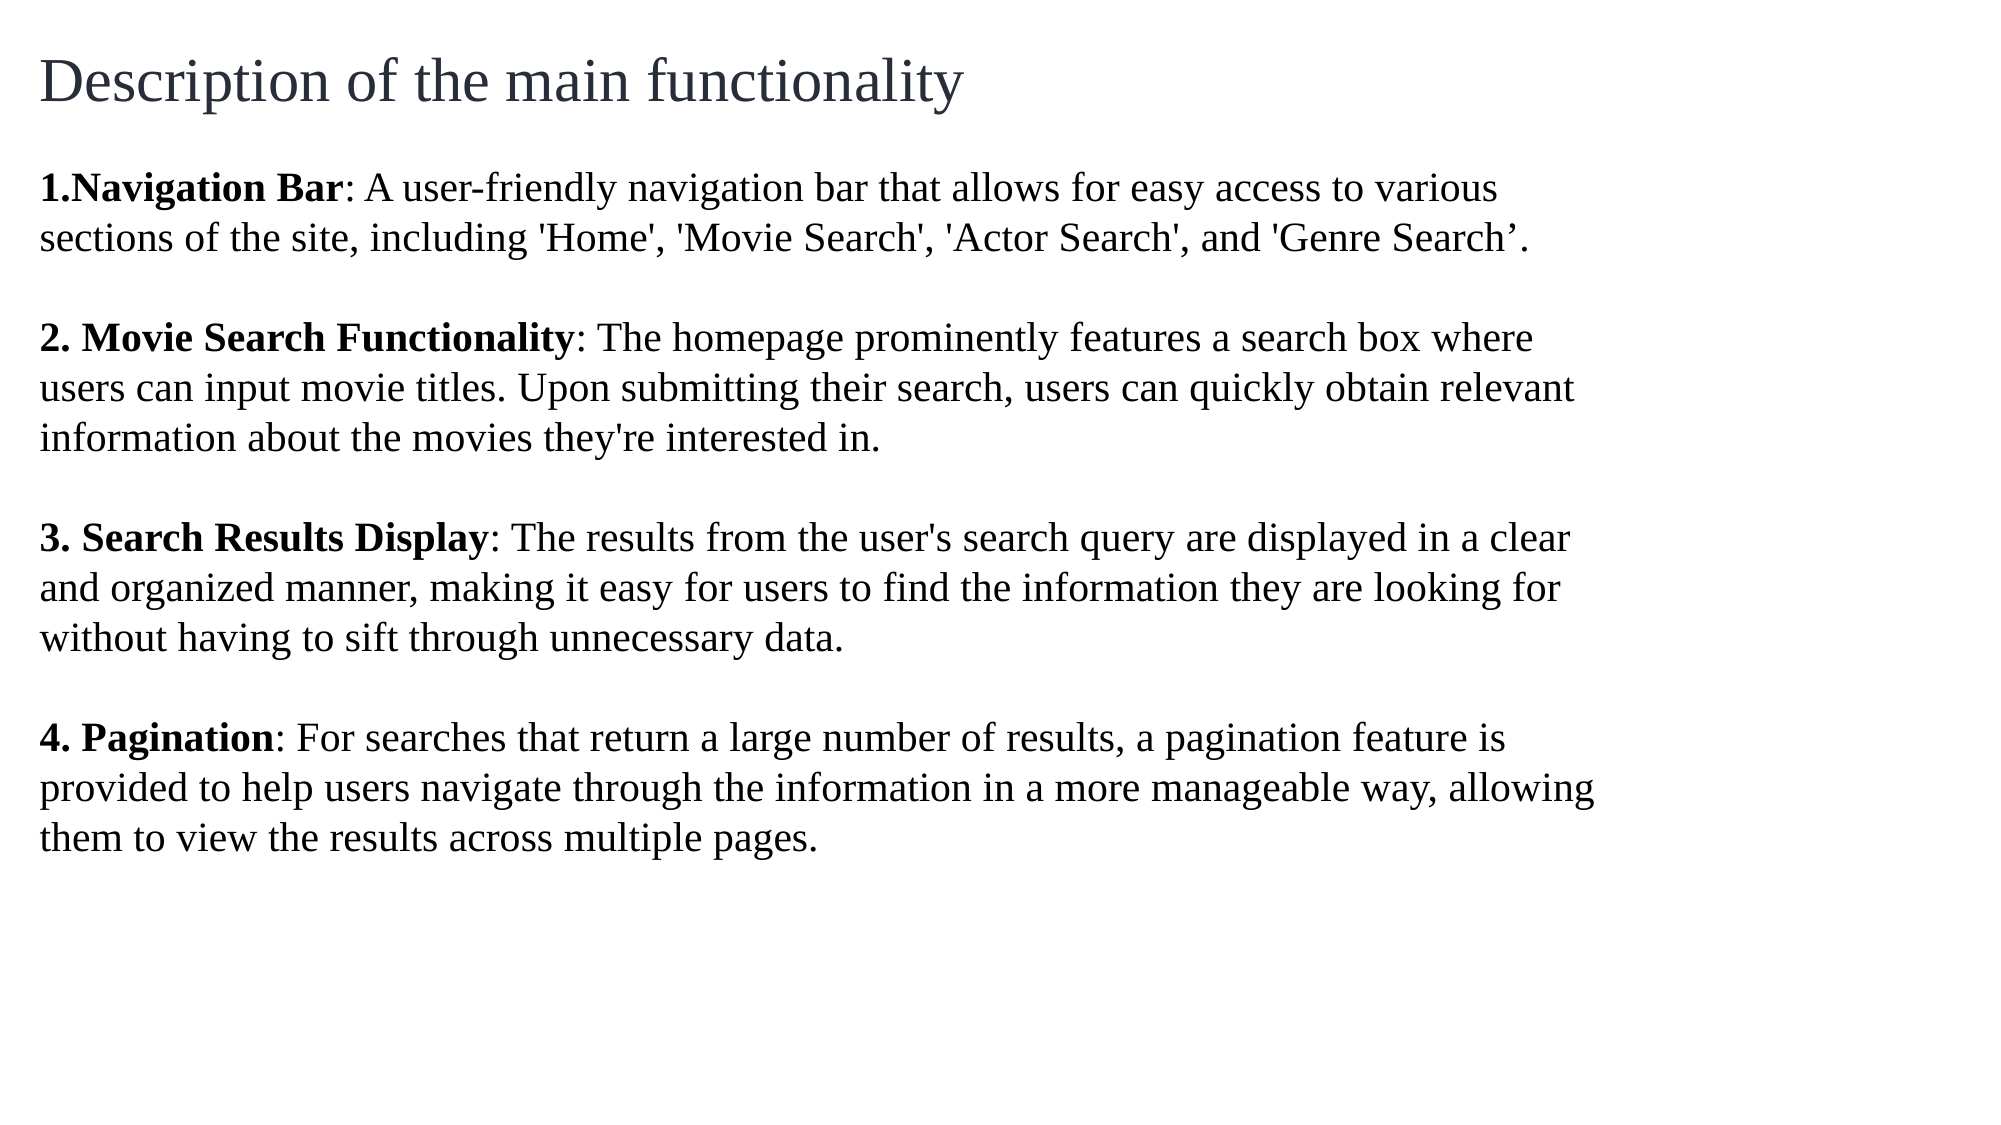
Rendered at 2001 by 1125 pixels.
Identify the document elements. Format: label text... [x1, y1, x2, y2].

text_box Description of the main functionality [24, 31, 1069, 152]
text_box Navigation Bar: A user-friendly navigation bar that allows for easy access to various sections of the site, including 'Home', 'Movie Search', 'Actor Search', and 'Genre Search’. Movie Search Functionality: The homepage prominently features a search box where users can input movie titles. Upon submitting their search, users can quickly obtain relevant information about the movies they're interested in. Search Results Display: The results from the user's search query are displayed in a clear and organized manner, making it easy for users to find the information they are looking for without having to sift through unnecessary data. 4. Pagination: For searches that return a large number of results, a pagination feature is provided to help users navigate through the information in a more manageable way, allowing them to view the results across multiple pages. [24, 152, 1634, 868]
